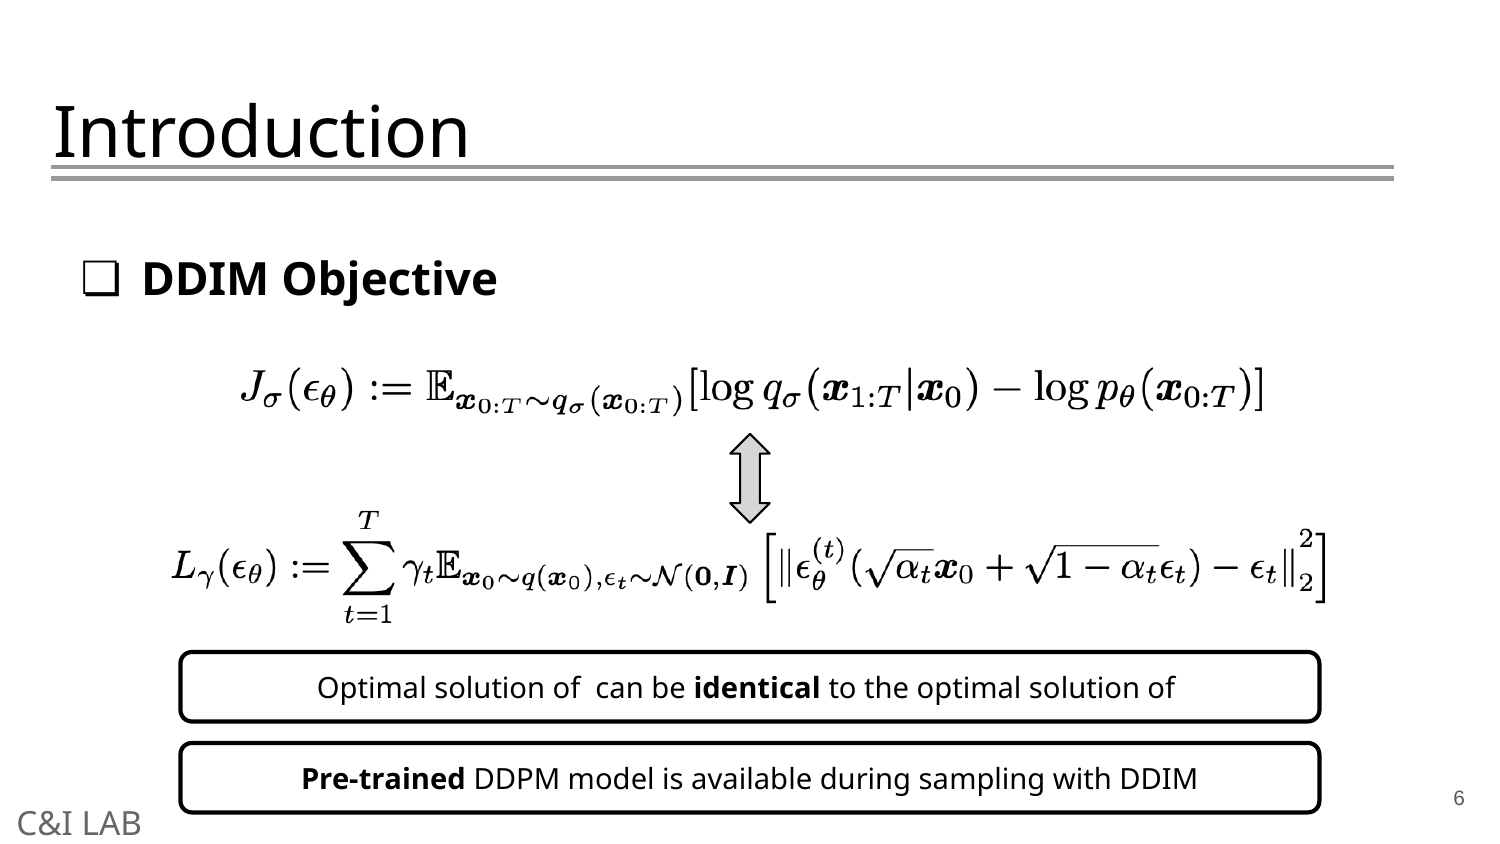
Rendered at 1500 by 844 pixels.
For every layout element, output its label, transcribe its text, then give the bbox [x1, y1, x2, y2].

text_box Pre-trained DDPM model is available during sampling with DDIM [178, 740, 1322, 815]
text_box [50, 166, 1395, 179]
text_box C&I LAB [1, 801, 1500, 844]
picture [170, 503, 1329, 628]
picture [233, 351, 1270, 418]
text_box [728, 431, 772, 502]
title Introduction [38, 71, 1437, 166]
list DDIM Objective [51, 226, 1449, 321]
slide_number 6 [1389, 764, 1480, 801]
